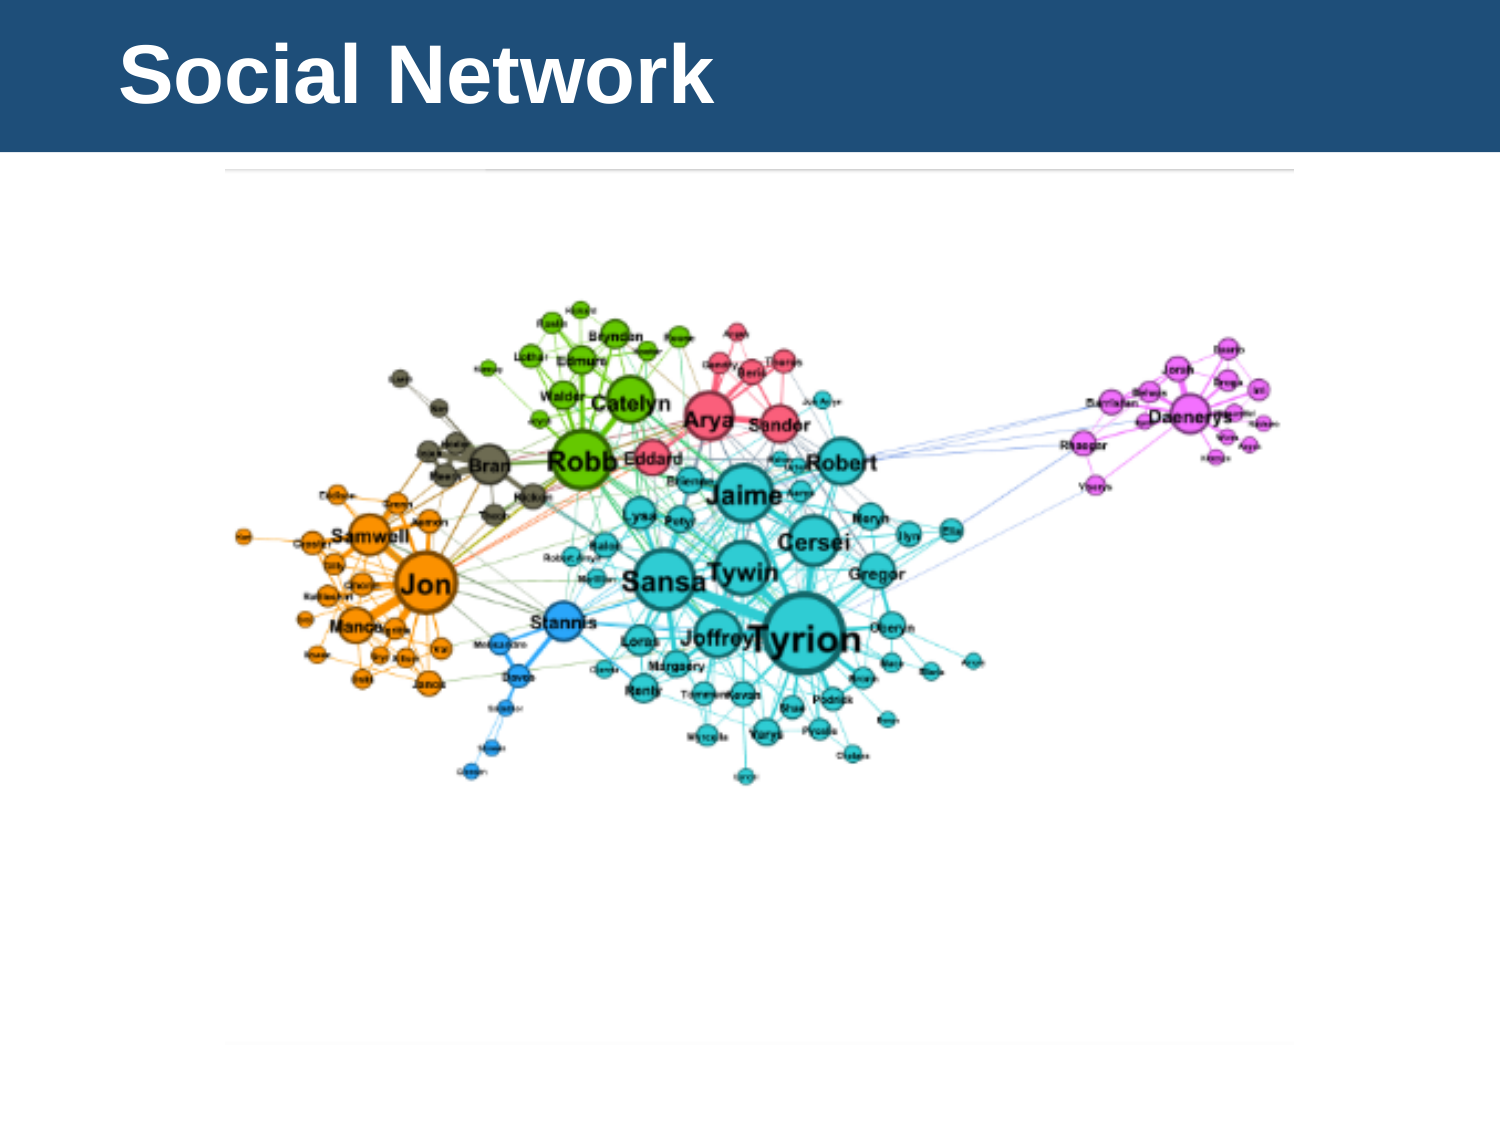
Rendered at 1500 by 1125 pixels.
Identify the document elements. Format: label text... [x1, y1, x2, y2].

title Social Network [103, 29, 1417, 125]
picture [225, 169, 1294, 1046]
